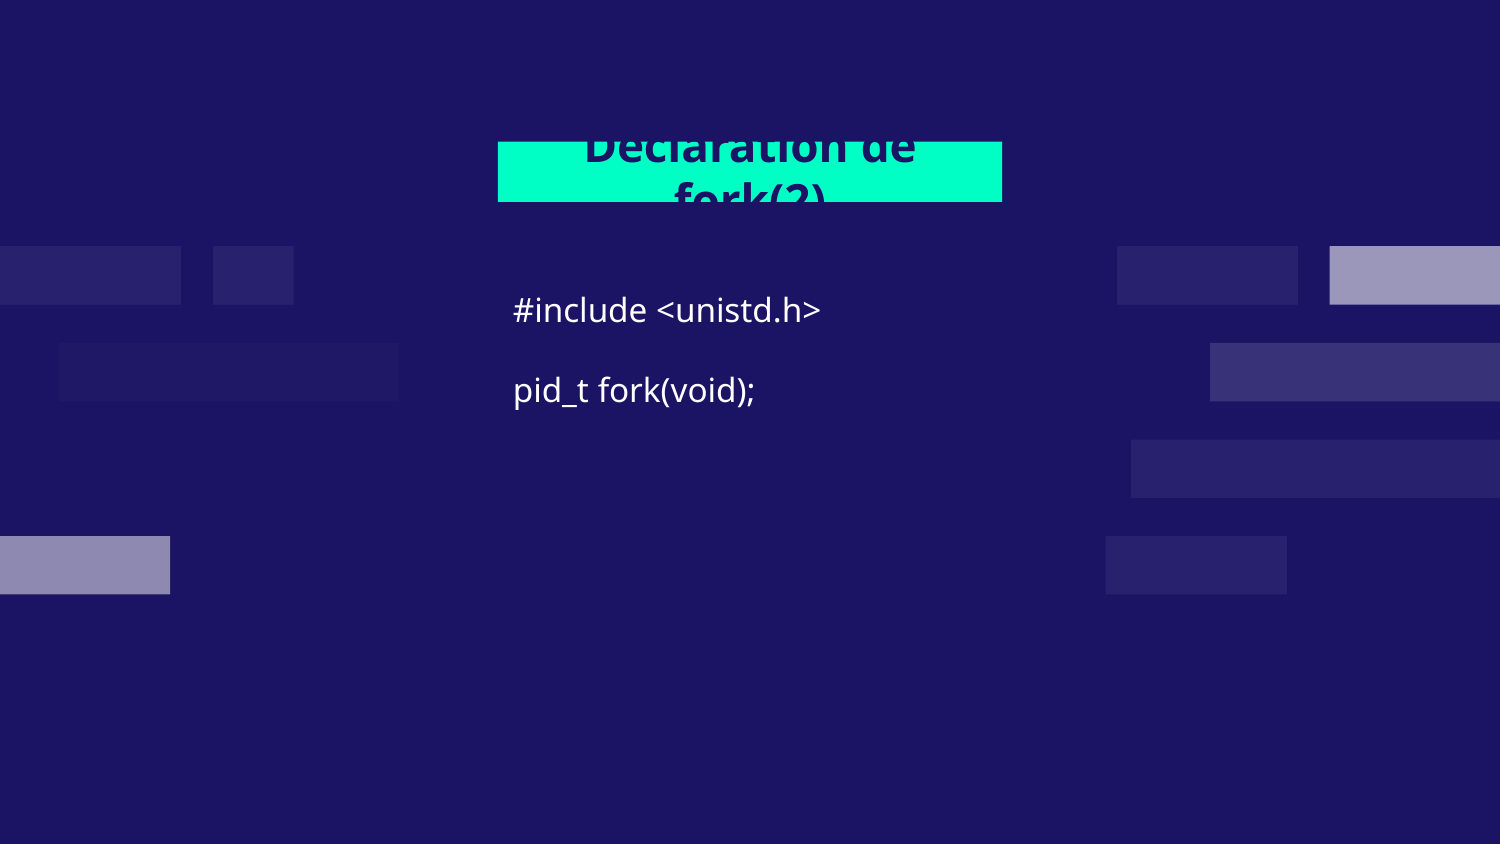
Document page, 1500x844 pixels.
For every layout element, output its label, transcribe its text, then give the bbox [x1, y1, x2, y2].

subtitle #include <unistd.h> pid_t fork(void); [497, 288, 1003, 660]
title Déclaration de fork(2) [497, 141, 1003, 202]
